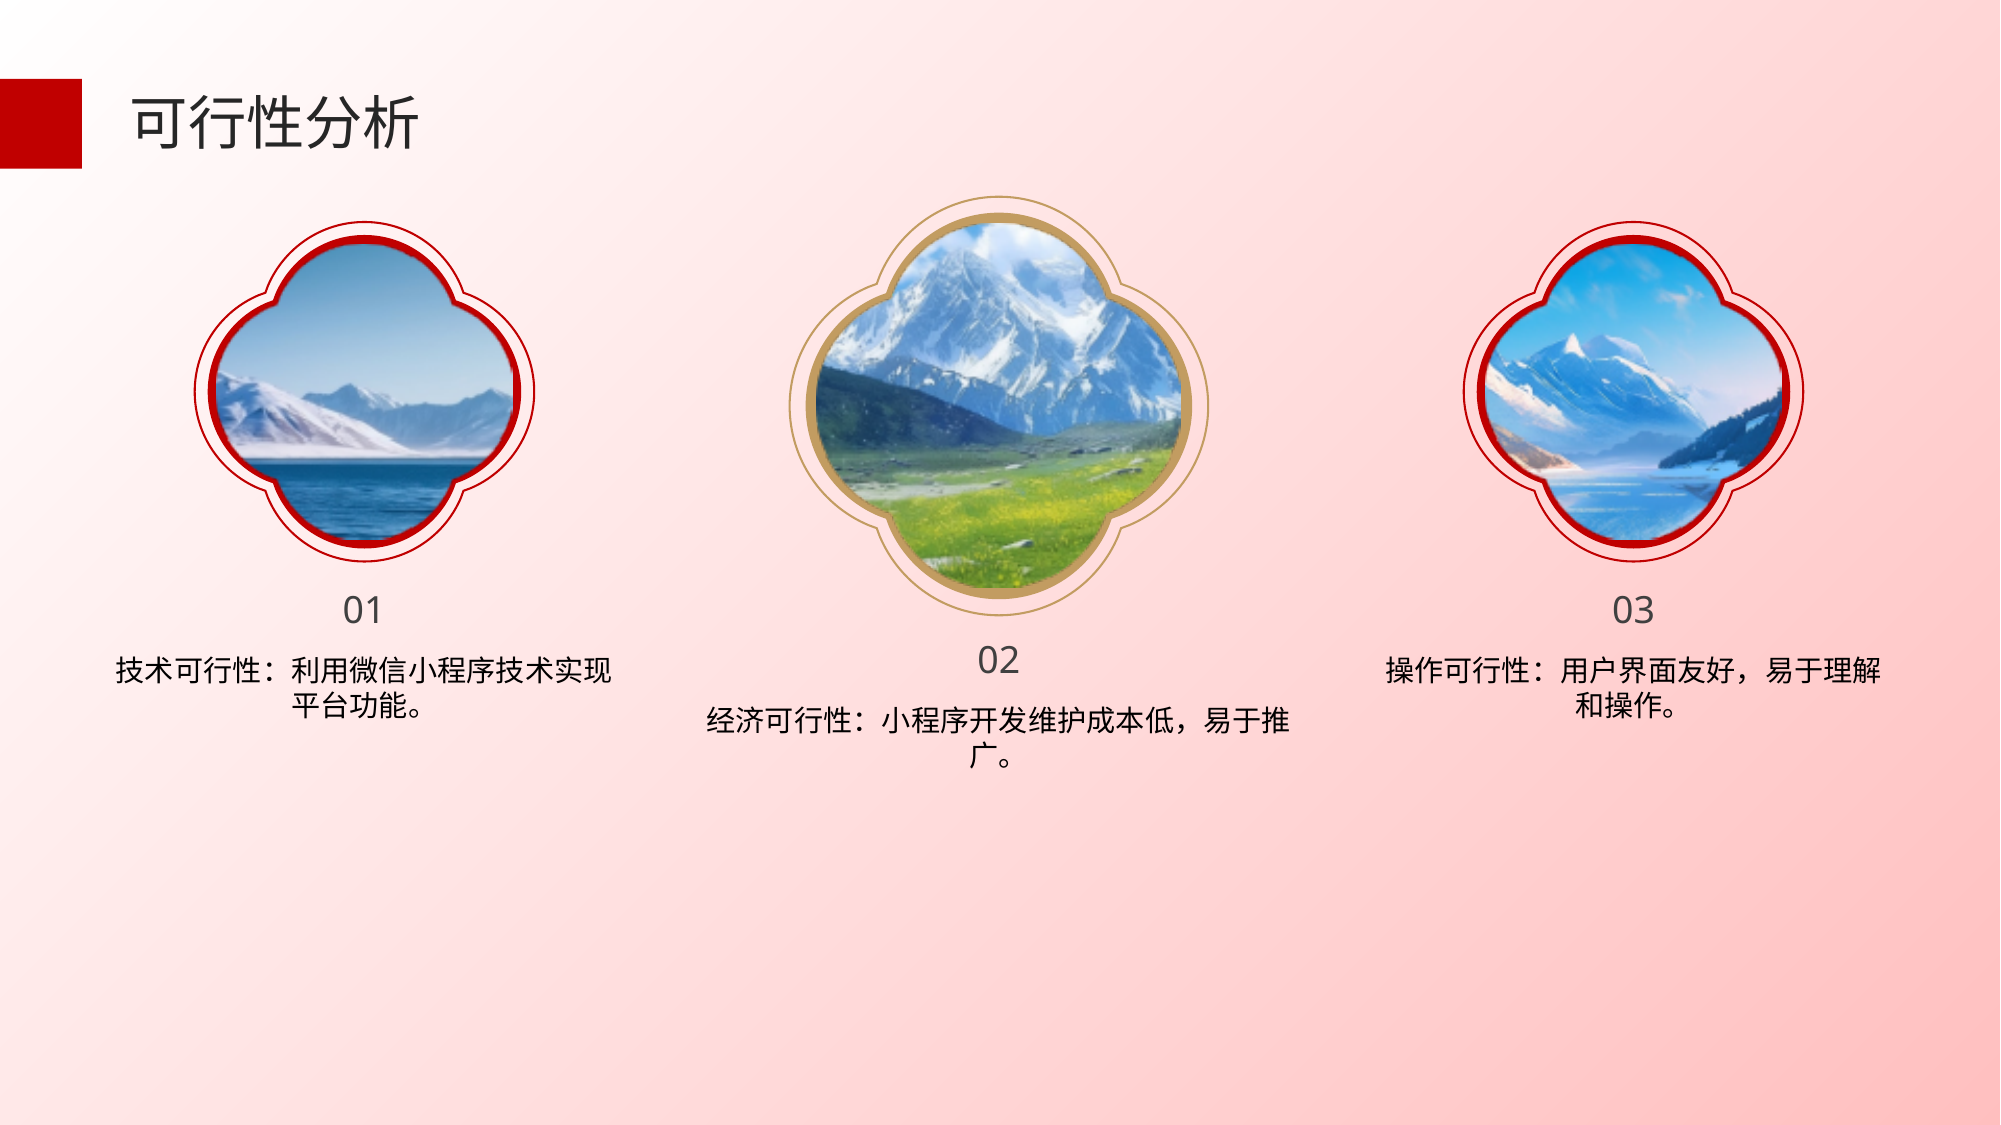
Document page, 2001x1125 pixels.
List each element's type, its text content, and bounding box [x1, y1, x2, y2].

text_box [1782, 352, 1791, 431]
text_box 可行性分析 [130, 82, 1912, 160]
text_box [1592, 234, 1675, 244]
text_box 03 [1377, 586, 1890, 631]
text_box [1476, 352, 1485, 431]
text_box [324, 540, 405, 549]
text_box [1181, 355, 1193, 457]
text_box [805, 357, 816, 455]
text_box [919, 588, 1079, 616]
text_box 02 [705, 636, 1293, 681]
text_box [1569, 540, 1698, 562]
text_box [948, 588, 1050, 600]
text_box [207, 352, 216, 432]
text_box 经济可行性：小程序开发维护成本低，易于推广。 [705, 702, 1293, 1033]
picture [1485, 244, 1782, 540]
text_box [1181, 326, 1209, 486]
text_box [194, 328, 216, 456]
picture [816, 223, 1181, 588]
text_box 技术可行性：利用微信小程序技术实现平台功能。 [108, 652, 621, 956]
text_box [323, 234, 406, 244]
text_box [950, 212, 1048, 223]
text_box [513, 328, 535, 455]
text_box 操作可行性：用户界面友好，易于理解和操作。 [1377, 652, 1890, 956]
text_box [300, 221, 429, 244]
text_box [300, 540, 429, 562]
text_box [920, 196, 1077, 223]
text_box [1569, 221, 1698, 244]
text_box 01 [108, 586, 621, 631]
text_box [789, 327, 816, 485]
text_box [1593, 540, 1674, 549]
picture [216, 244, 513, 540]
text_box [0, 0, 2000, 1125]
text_box [0, 78, 82, 169]
text_box [1463, 328, 1485, 456]
text_box [1782, 328, 1804, 456]
text_box [513, 352, 522, 431]
